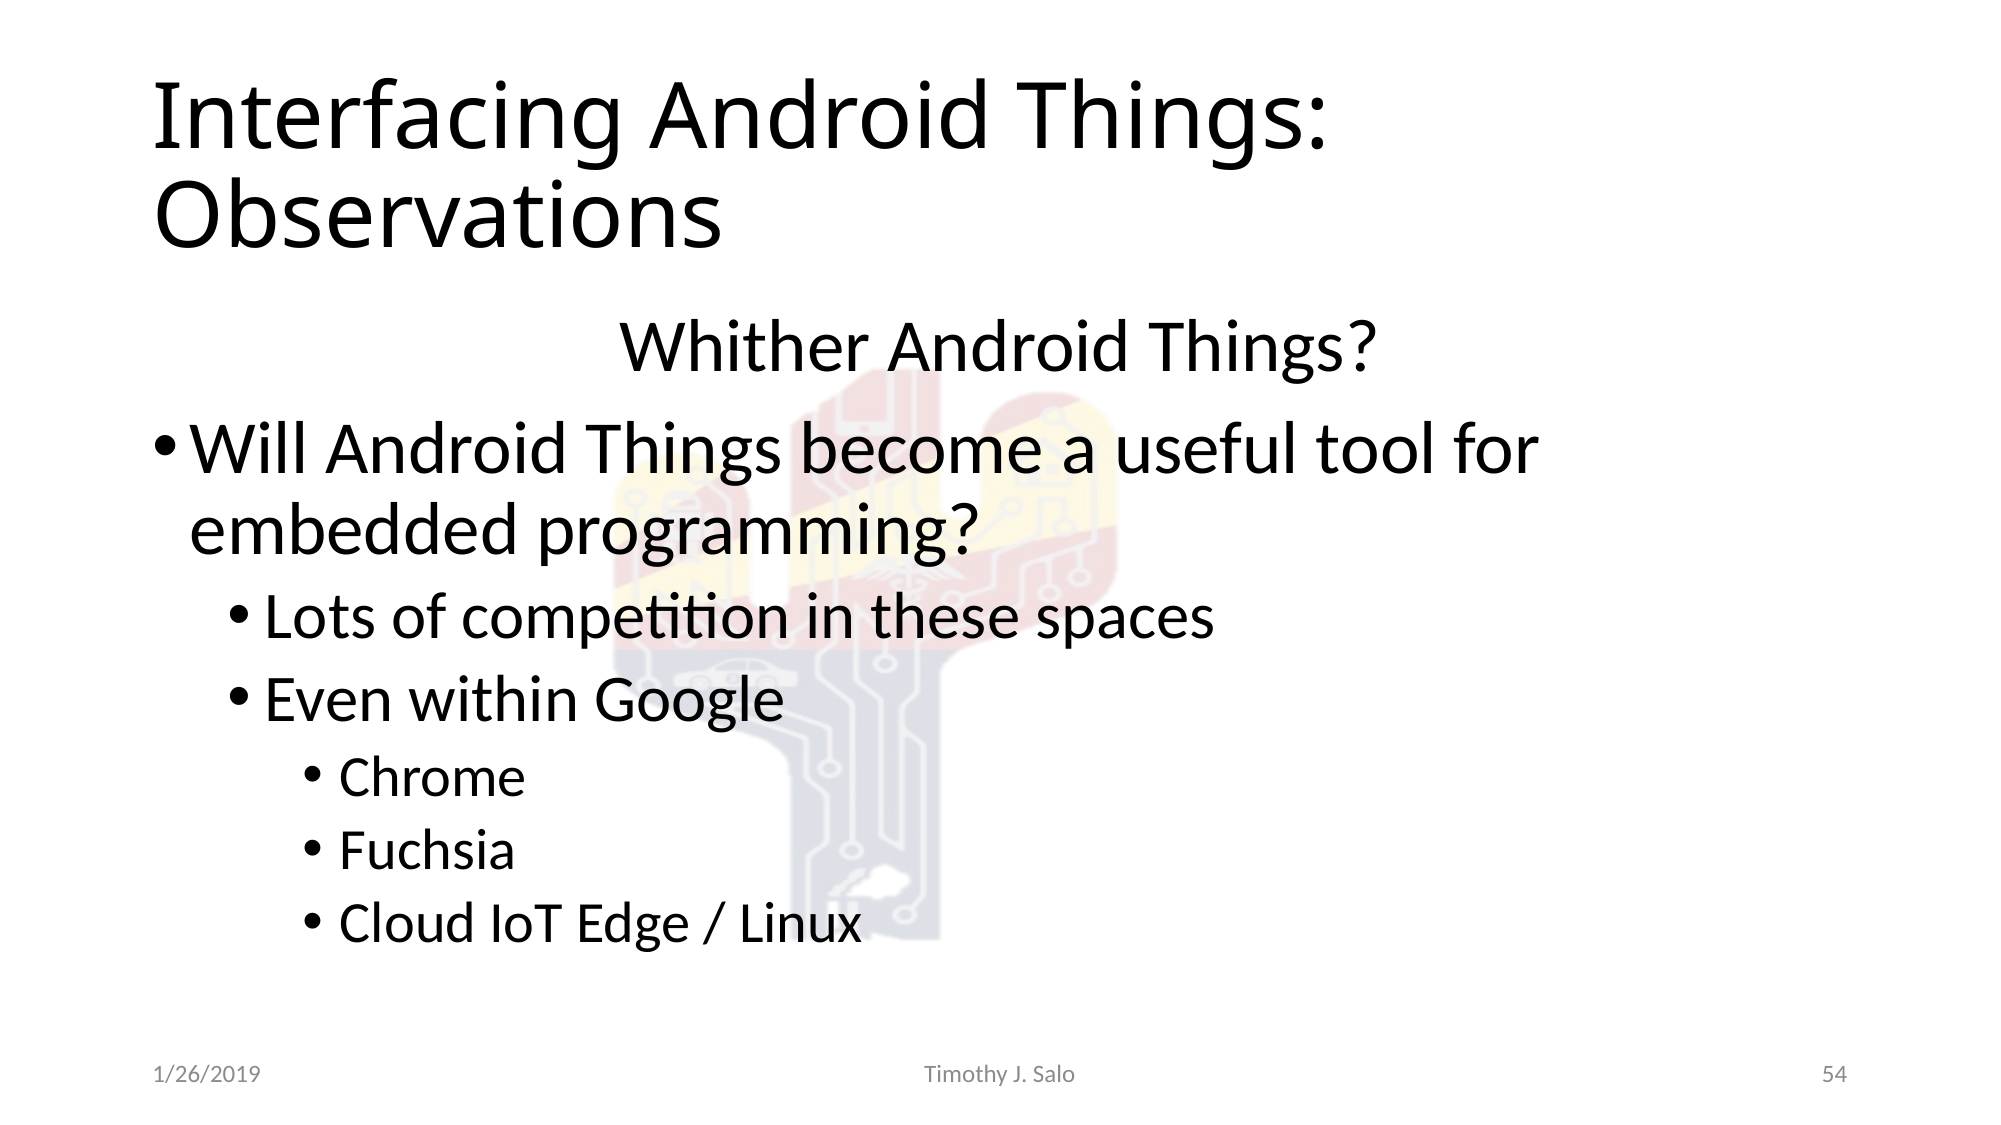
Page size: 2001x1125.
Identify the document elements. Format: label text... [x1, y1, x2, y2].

list Whither Android Things? Will Android Things become a useful tool for embedded programming? Lots of competition in these spaces Even within Google Chrome Fuchsia Cloud IoT Edge / Linux [137, 299, 1863, 1014]
slide_number 54 [1412, 1042, 1863, 1103]
footer Timothy J. Salo [662, 1042, 1338, 1103]
title Interfacing Android Things: Observations [137, 59, 1863, 278]
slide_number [137, 1042, 588, 1103]
